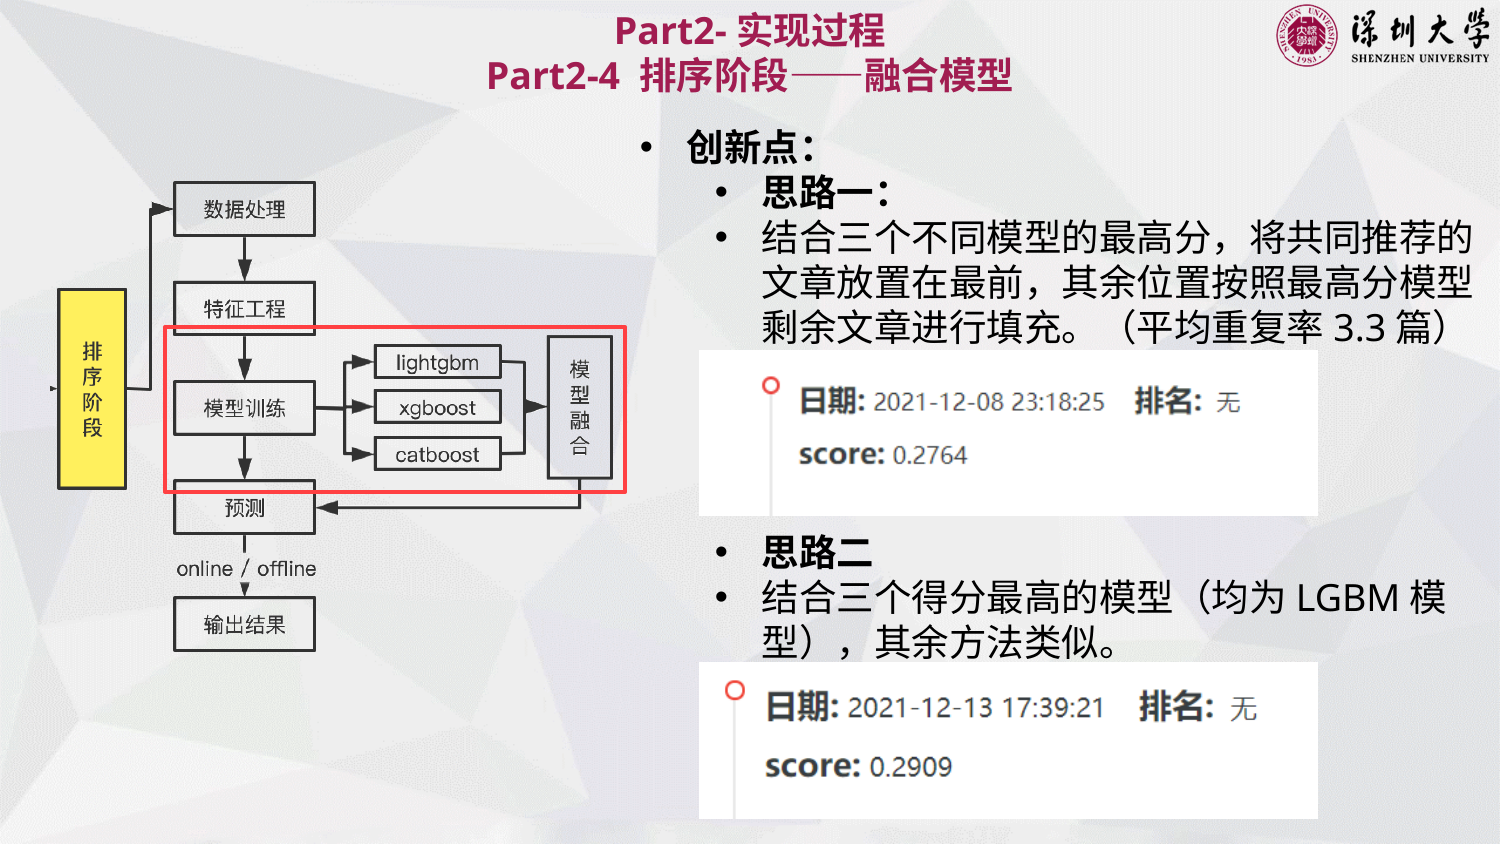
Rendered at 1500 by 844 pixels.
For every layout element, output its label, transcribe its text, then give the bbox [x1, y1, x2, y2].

text_box 创新点： 思路一： 结合三个不同模型的最高分，将共同推荐的文章放置在最前，其余位置按照最高分模型剩余文章进行填充。（平均重复率3.3篇） 思路二 结合三个得分最高的模型（均为LGBM模型），其余方法类似。 [625, 116, 1500, 672]
picture [0, 105, 1500, 844]
picture [699, 350, 1318, 516]
picture [1255, 0, 1500, 74]
text_box Part2-实现过程 Part2-4 排序阶段——融合模型 [0, 0, 1500, 105]
